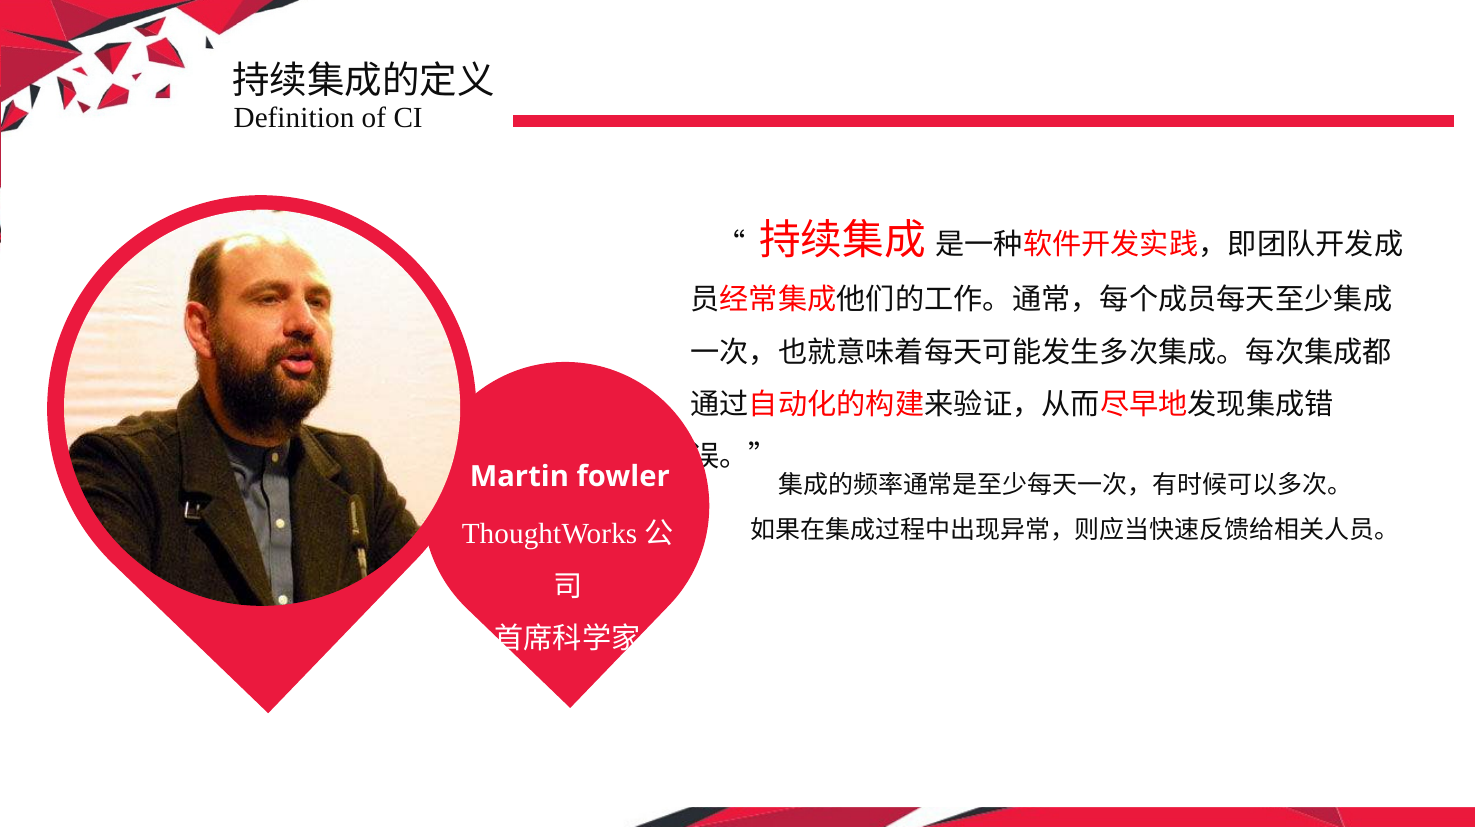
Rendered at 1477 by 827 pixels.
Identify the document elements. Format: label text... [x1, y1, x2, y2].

text_box [509, 111, 1458, 131]
text_box “ 持续集成 是一种软件开发实践，即团队开发成员经常集成他们的工作。通常，每个成员每天至少集成一次，也就意味着每天可能发生多次集成。每次集成都通过自动化的构建来验证，从而尽早地发现集成错误。” [670, 178, 1441, 443]
text_box 集成的频率通常是至少每天一次，有时候可以多次。 如果在集成过程中出现异常，则应当快速反馈给相关人员。 [752, 443, 1454, 553]
text_box Definition of CI [218, 91, 438, 141]
picture [0, 0, 1475, 827]
text_box 持续集成的定义 [217, 48, 510, 109]
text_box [46, 195, 748, 649]
